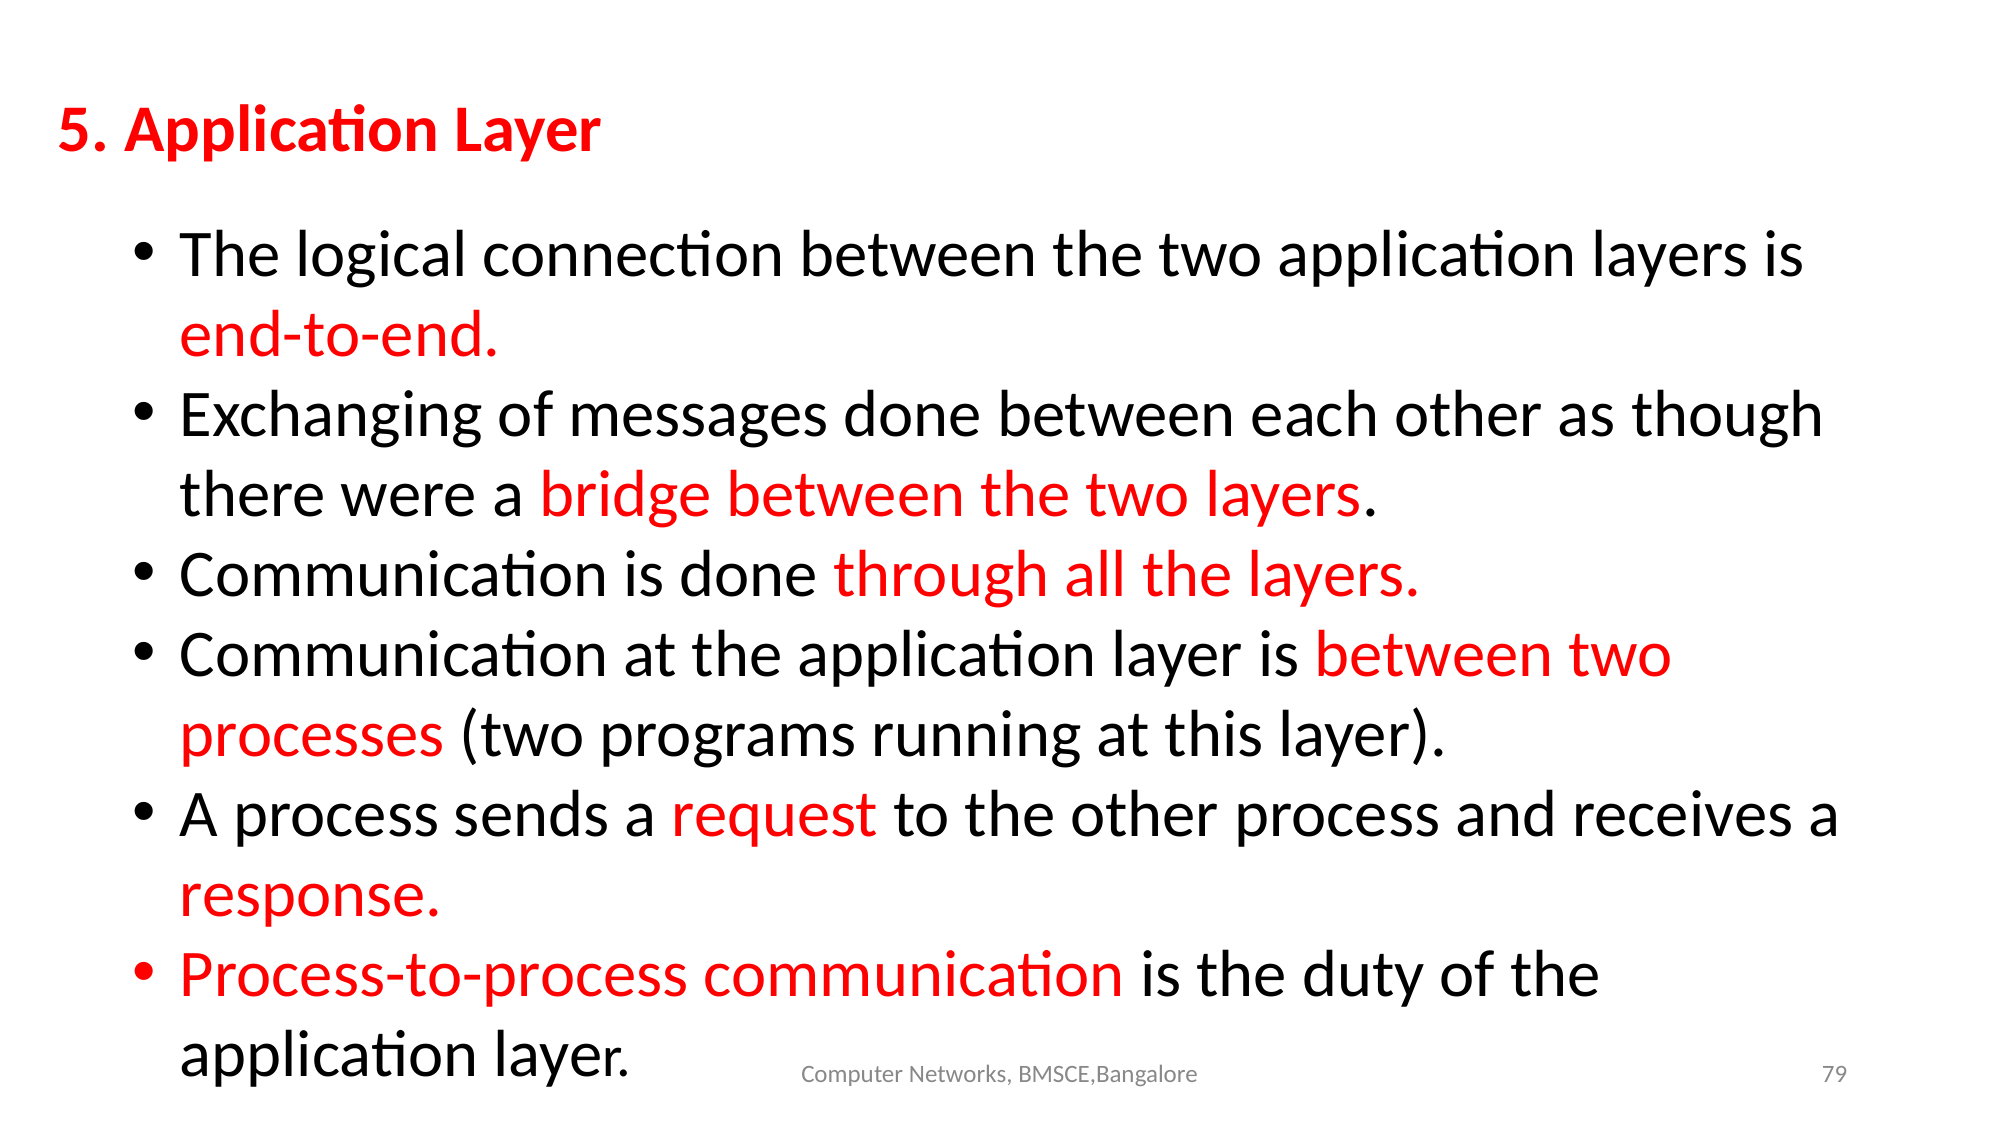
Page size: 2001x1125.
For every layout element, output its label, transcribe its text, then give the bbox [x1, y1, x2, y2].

footer Computer Networks, BMSCE,Bangalore [662, 1042, 1338, 1103]
text_box 5. Application Layer The logical connection between the two application layers is end-to-end. Exchanging of messages done between each other as though there were a bridge between the two layers. Communication is done through all the layers. Communication at the application layer is between two processes (two programs running at this layer). A process sends a request to the other process and receives a response. Process-to-process communication is the duty of the application layer. [42, 77, 1922, 1125]
